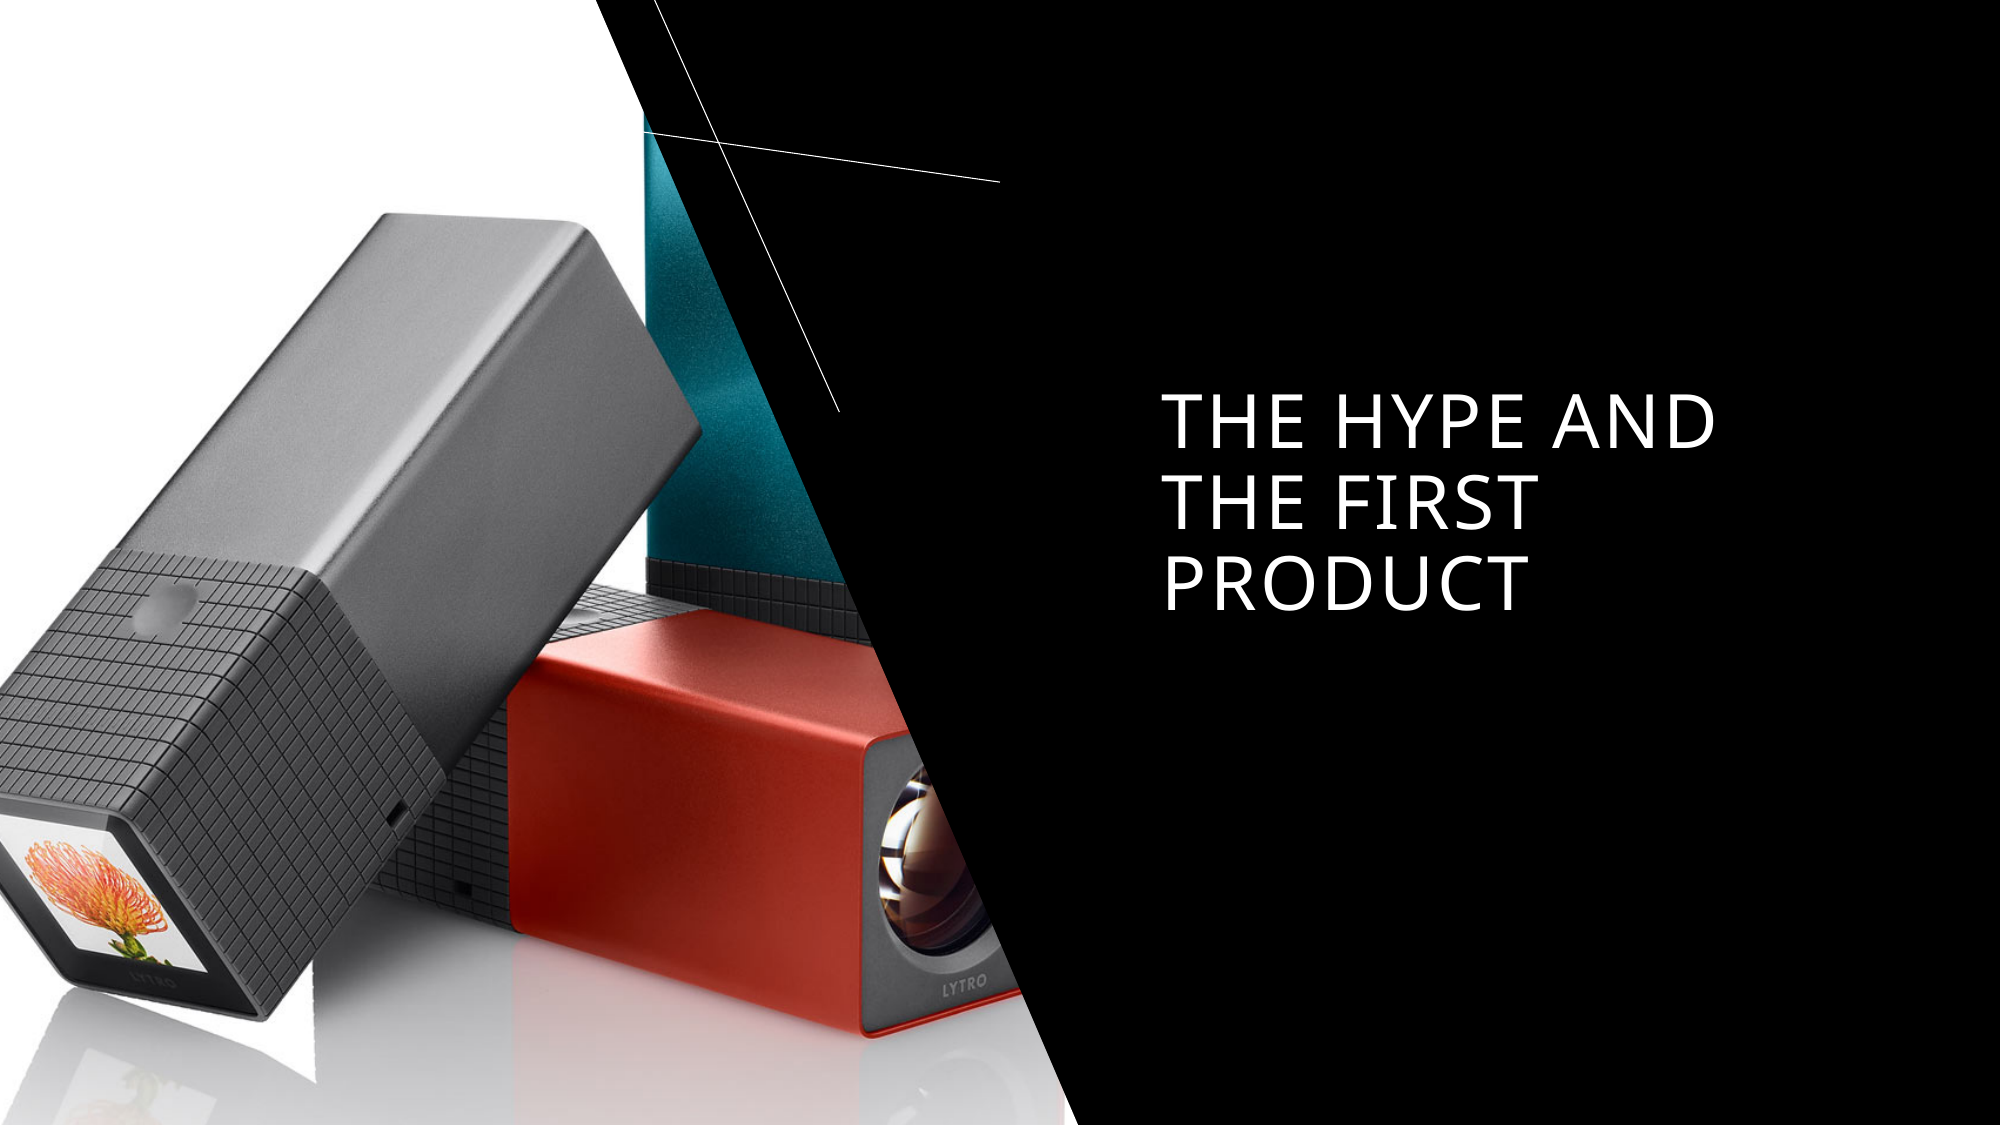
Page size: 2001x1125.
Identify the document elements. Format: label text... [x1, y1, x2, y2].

title The Hype and the First Product [1146, 80, 1833, 634]
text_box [0, 41, 1000, 183]
picture [0, 0, 1079, 1125]
